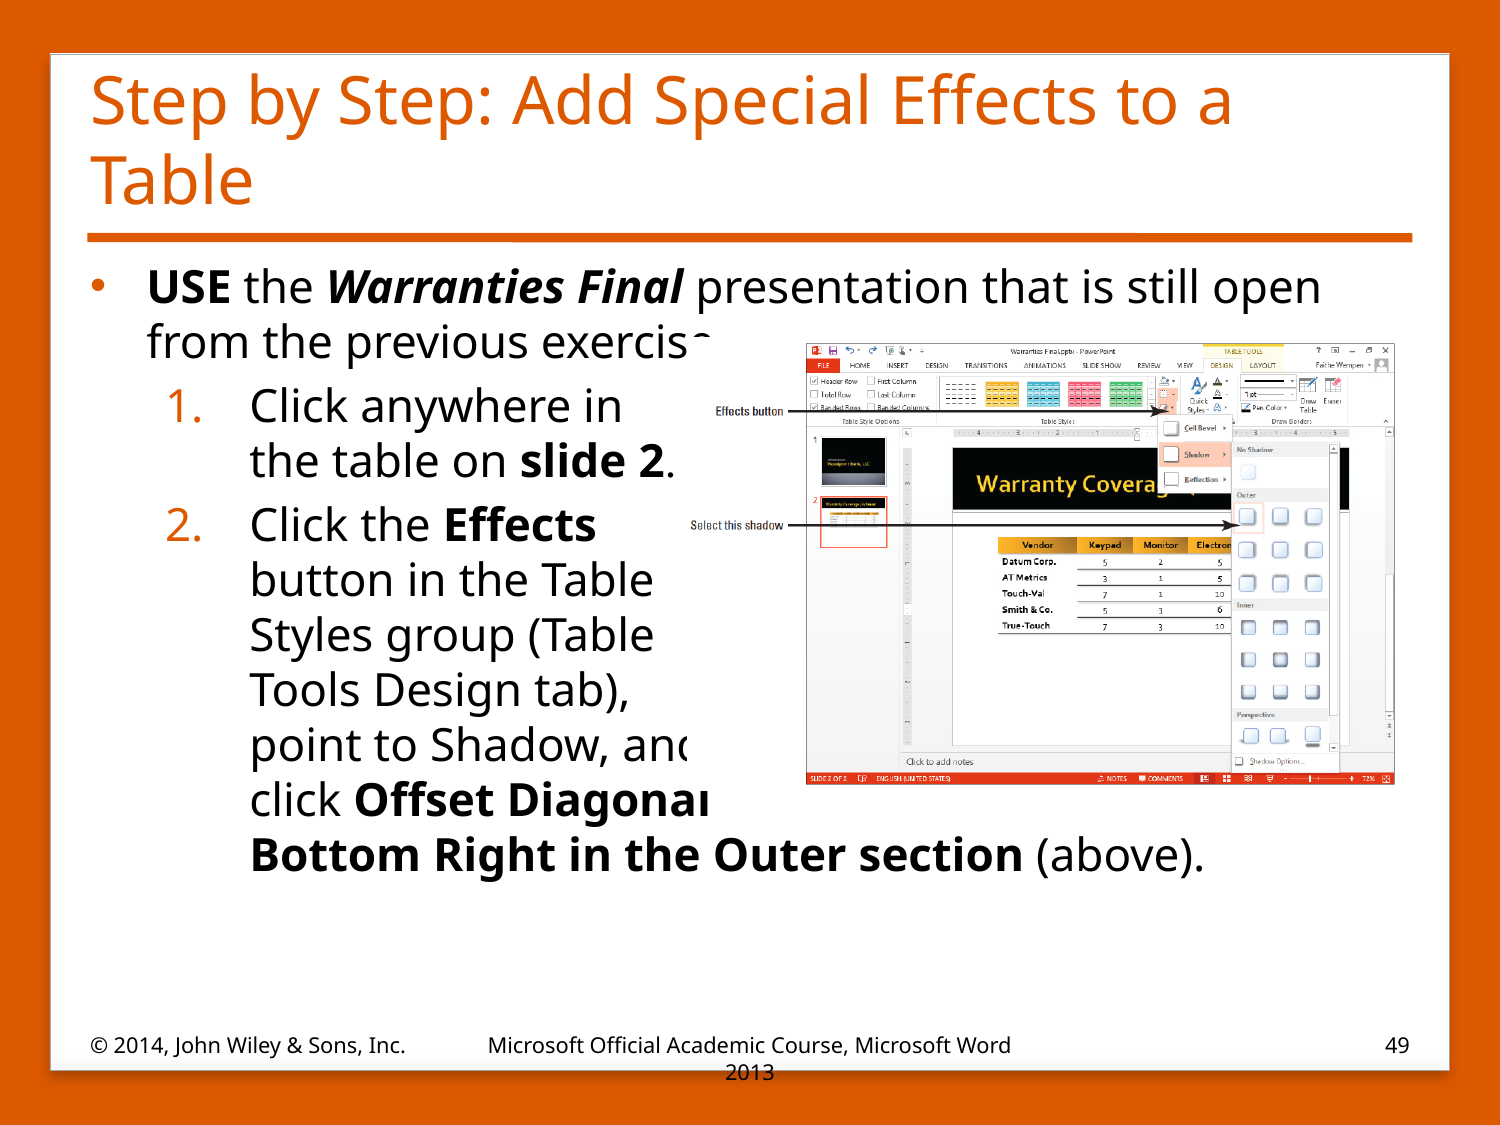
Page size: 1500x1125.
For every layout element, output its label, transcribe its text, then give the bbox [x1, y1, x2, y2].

picture [687, 337, 1401, 791]
list USE the Warranties Final presentation that is still open from the previous exercise. Click anywhere in the table on slide 2. Click the Effects button in the Table Styles group (Table Tools Design tab), point to Shadow, and click Offset Diagonal Bottom Right in the Outer section (above). [75, 249, 1425, 1063]
footer Microsoft Official Academic Course, Microsoft Word 2013 [449, 1024, 1051, 1103]
slide_number 49 [1074, 1024, 1426, 1103]
title Step by Step: Add Special Effects to a Table [74, 74, 1426, 226]
slide_number © 2014, John Wiley & Sons, Inc. [74, 1024, 426, 1103]
